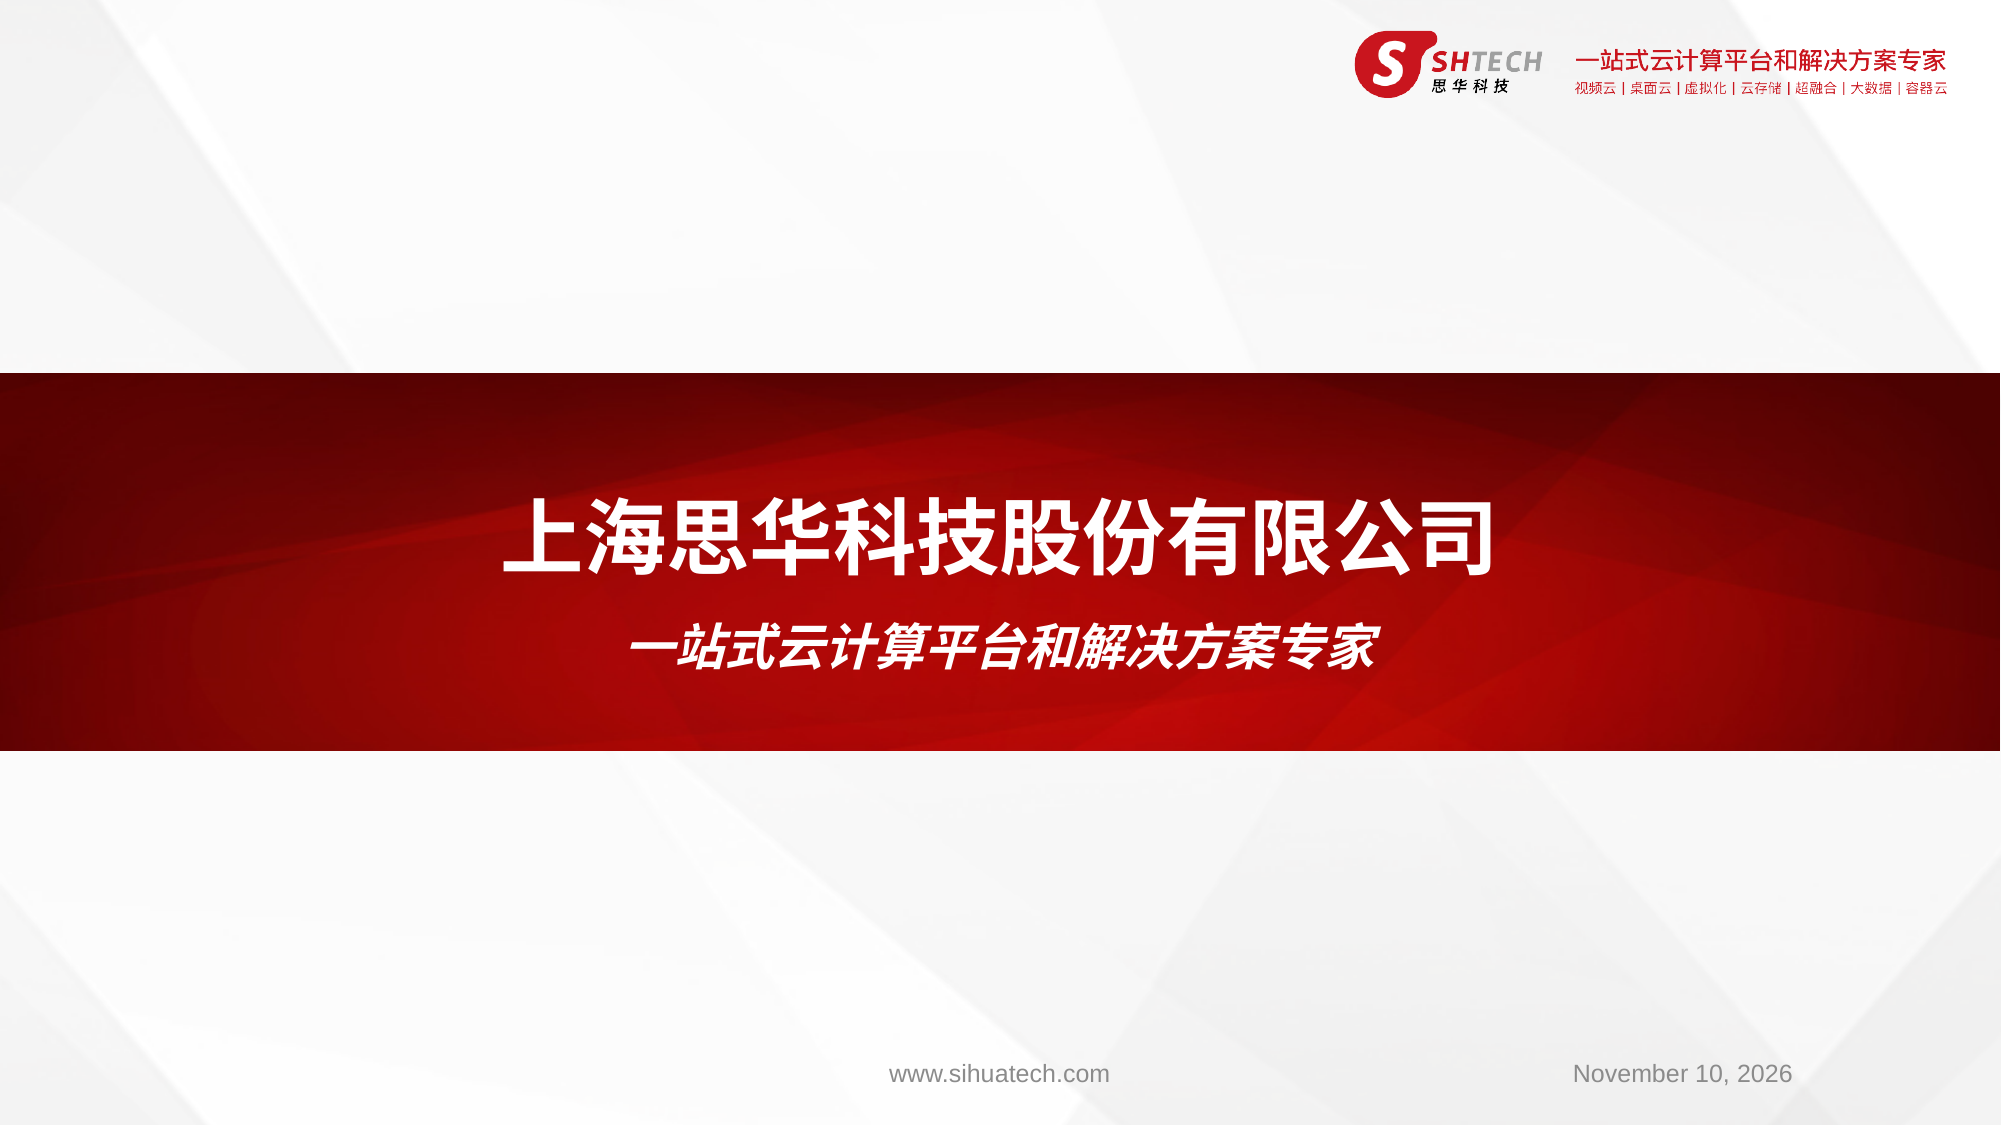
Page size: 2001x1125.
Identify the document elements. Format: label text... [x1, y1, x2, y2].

footer www.sihuatech.com [662, 1042, 1338, 1103]
title 上海思华科技股份有限公司 一站式云计算平台和解决方案专家 [158, 477, 1841, 634]
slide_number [1458, 1042, 1909, 1103]
picture [0, 373, 2000, 751]
picture [1342, 20, 1964, 110]
